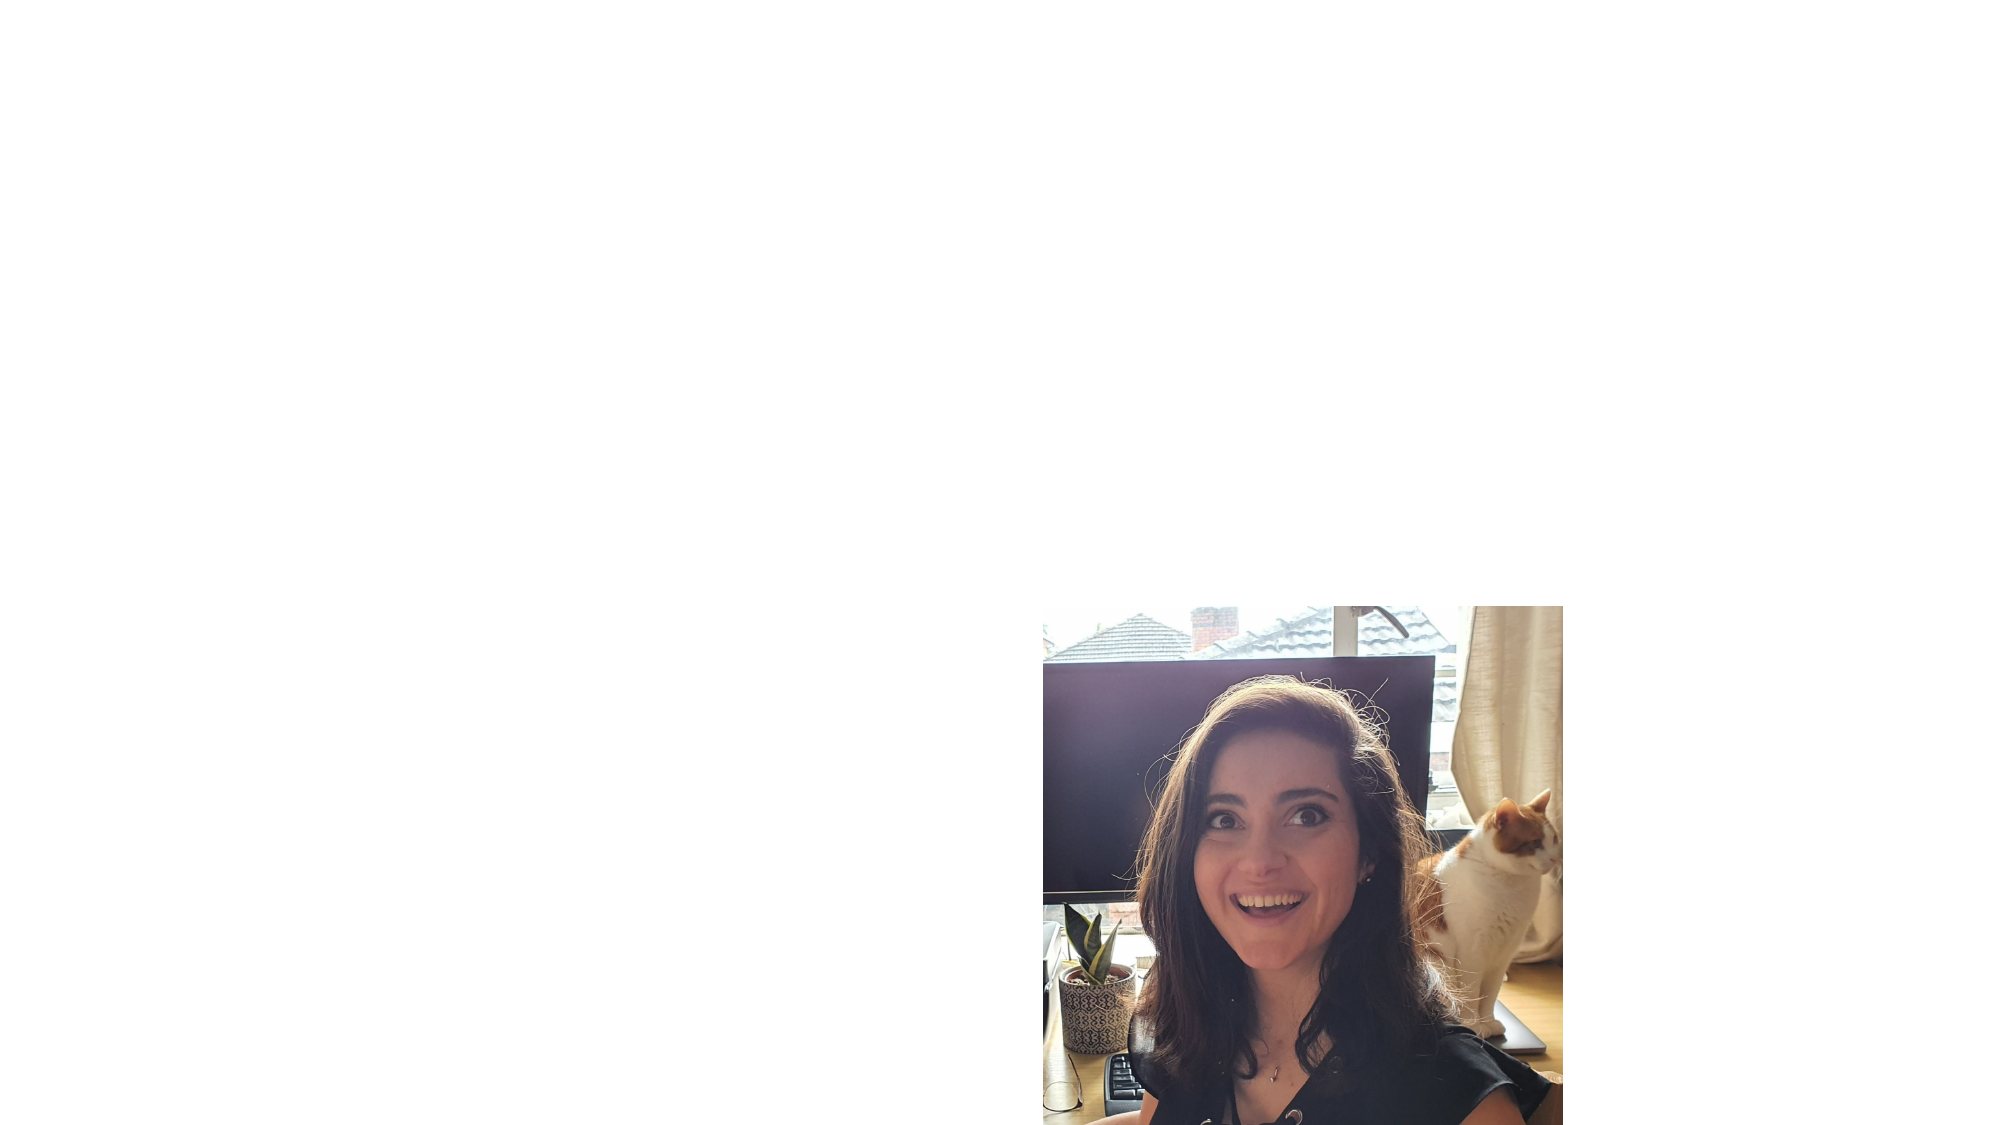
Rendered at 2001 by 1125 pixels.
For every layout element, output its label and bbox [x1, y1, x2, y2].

picture [1043, 606, 1563, 1125]
